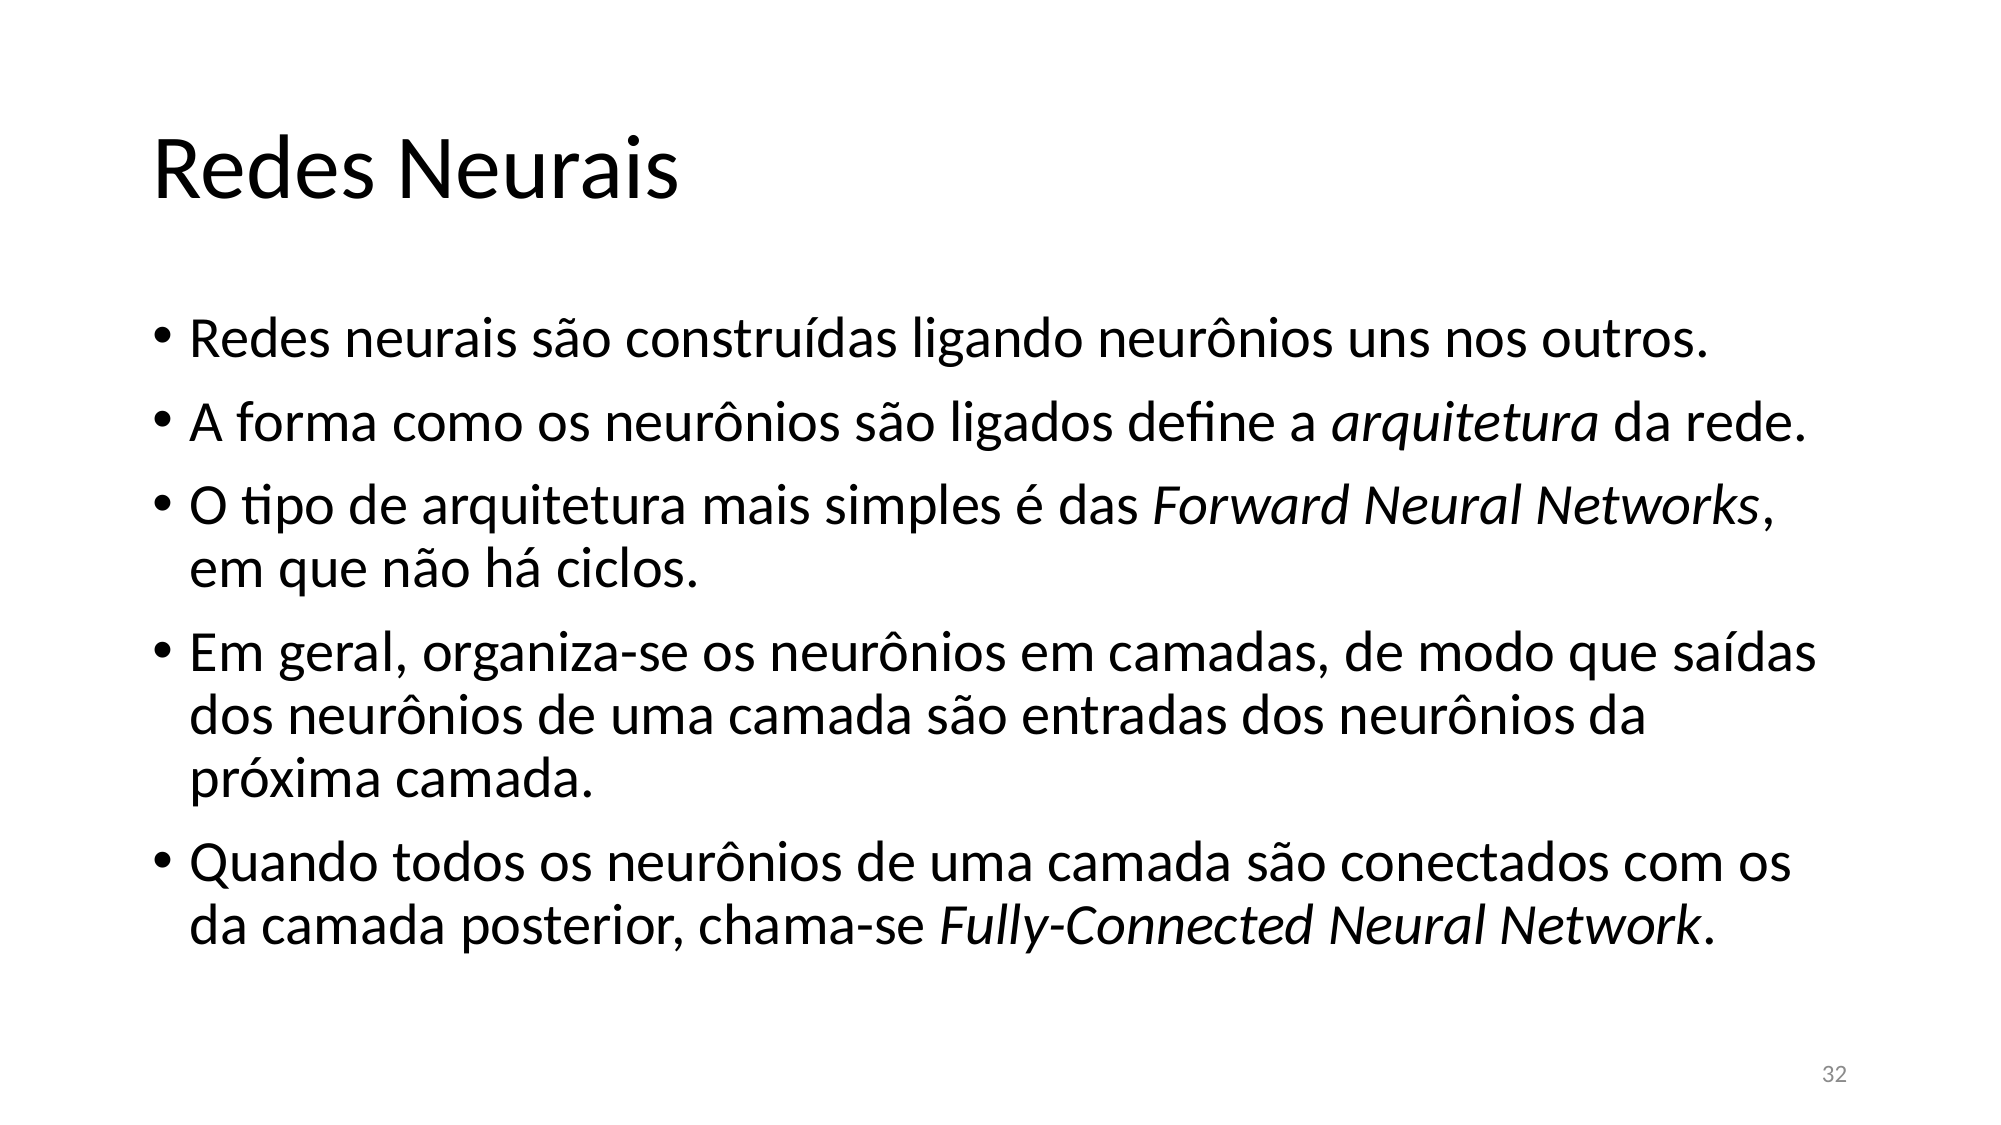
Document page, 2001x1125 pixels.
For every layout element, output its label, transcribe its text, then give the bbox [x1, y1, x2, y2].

list Redes neurais são construídas ligando neurônios uns nos outros. A forma como os neurônios são ligados define a arquitetura da rede. O tipo de arquitetura mais simples é das Forward Neural Networks, em que não há ciclos. Em geral, organiza-se os neurônios em camadas, de modo que saídas dos neurônios de uma camada são entradas dos neurônios da próxima camada. Quando todos os neurônios de uma camada são conectados com os da camada posterior, chama-se Fully-Connected Neural Network. [137, 299, 1863, 1014]
title Redes Neurais [137, 59, 1863, 278]
slide_number 32 [1412, 1042, 1863, 1103]
